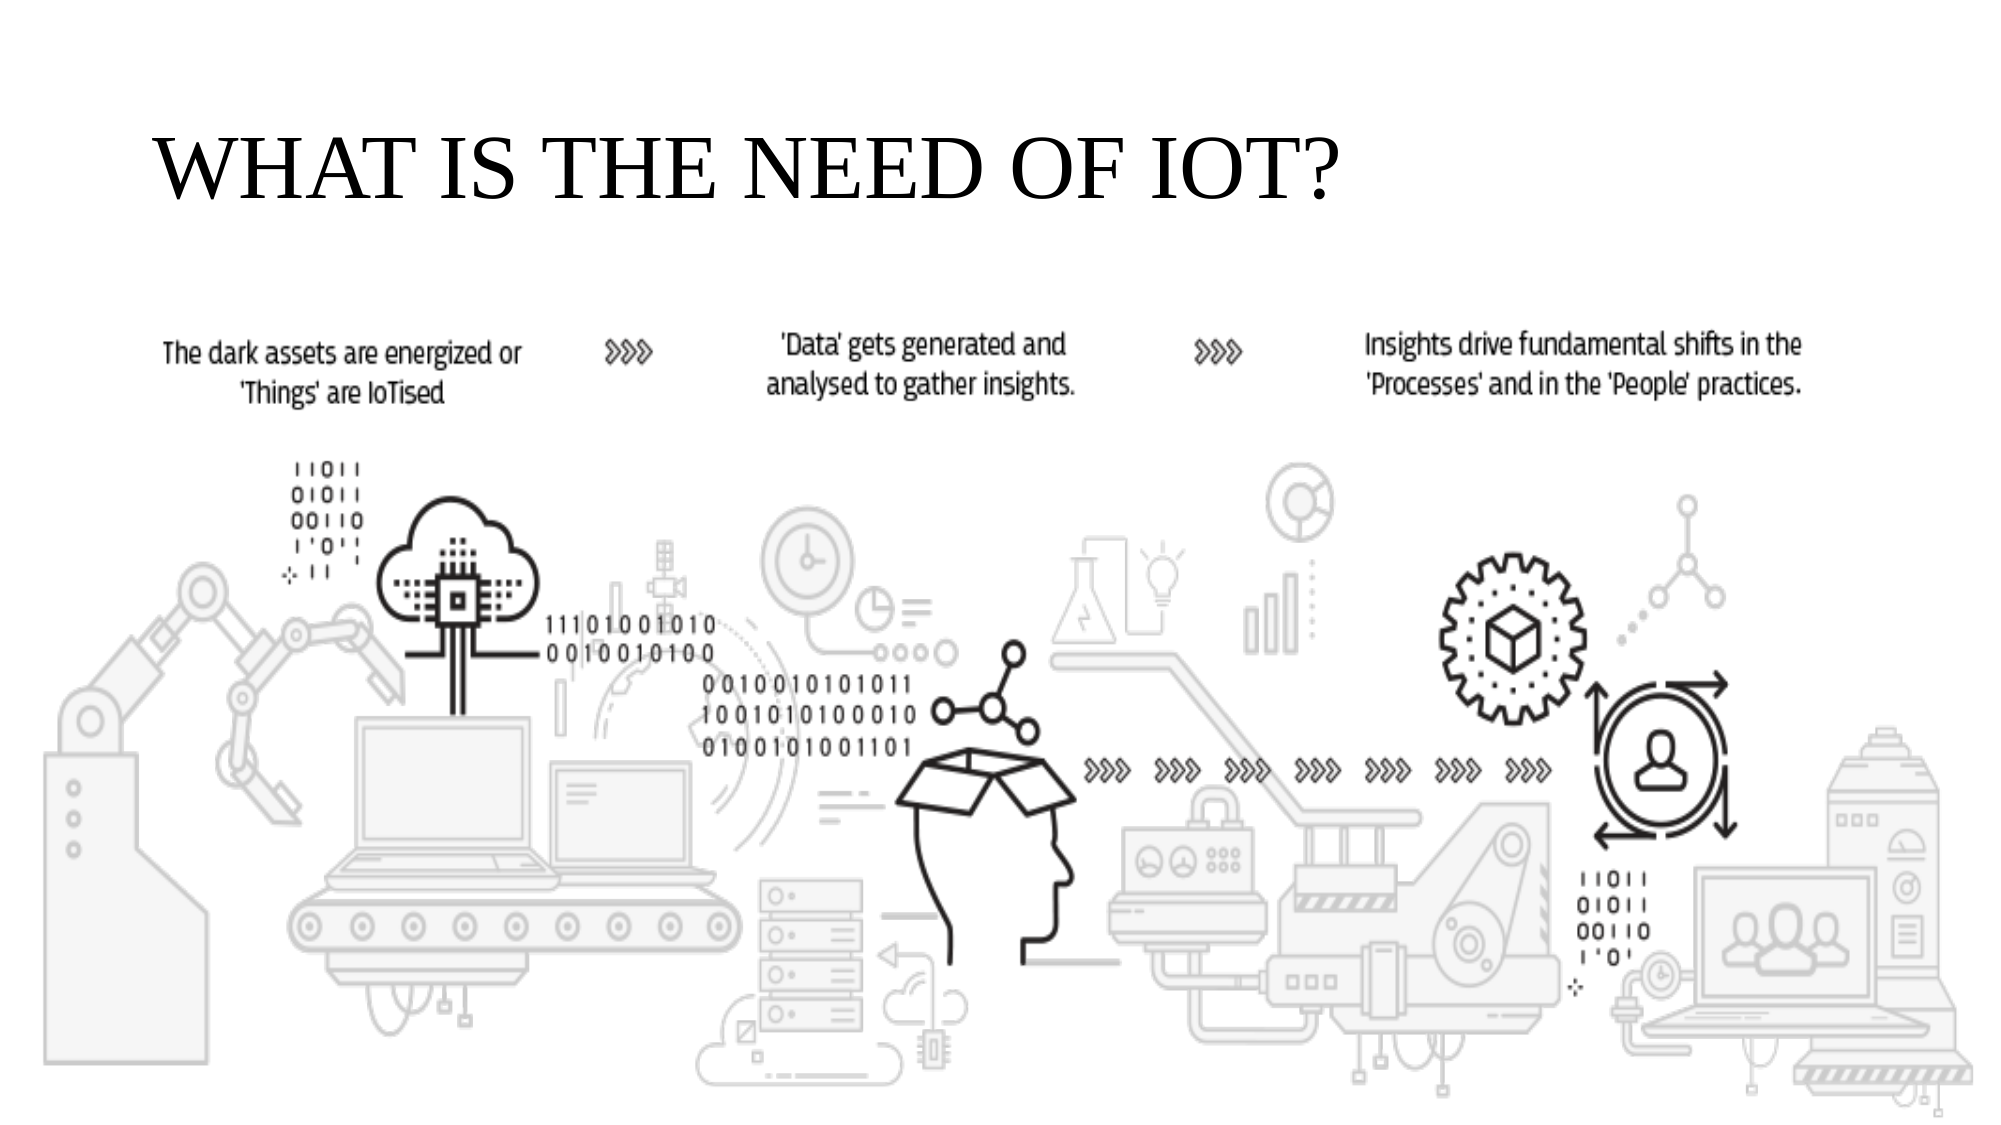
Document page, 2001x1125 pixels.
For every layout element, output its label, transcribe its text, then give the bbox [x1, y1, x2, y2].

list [19, 307, 2000, 1125]
title WHAT IS THE NEED OF IOT? [137, 59, 1863, 278]
